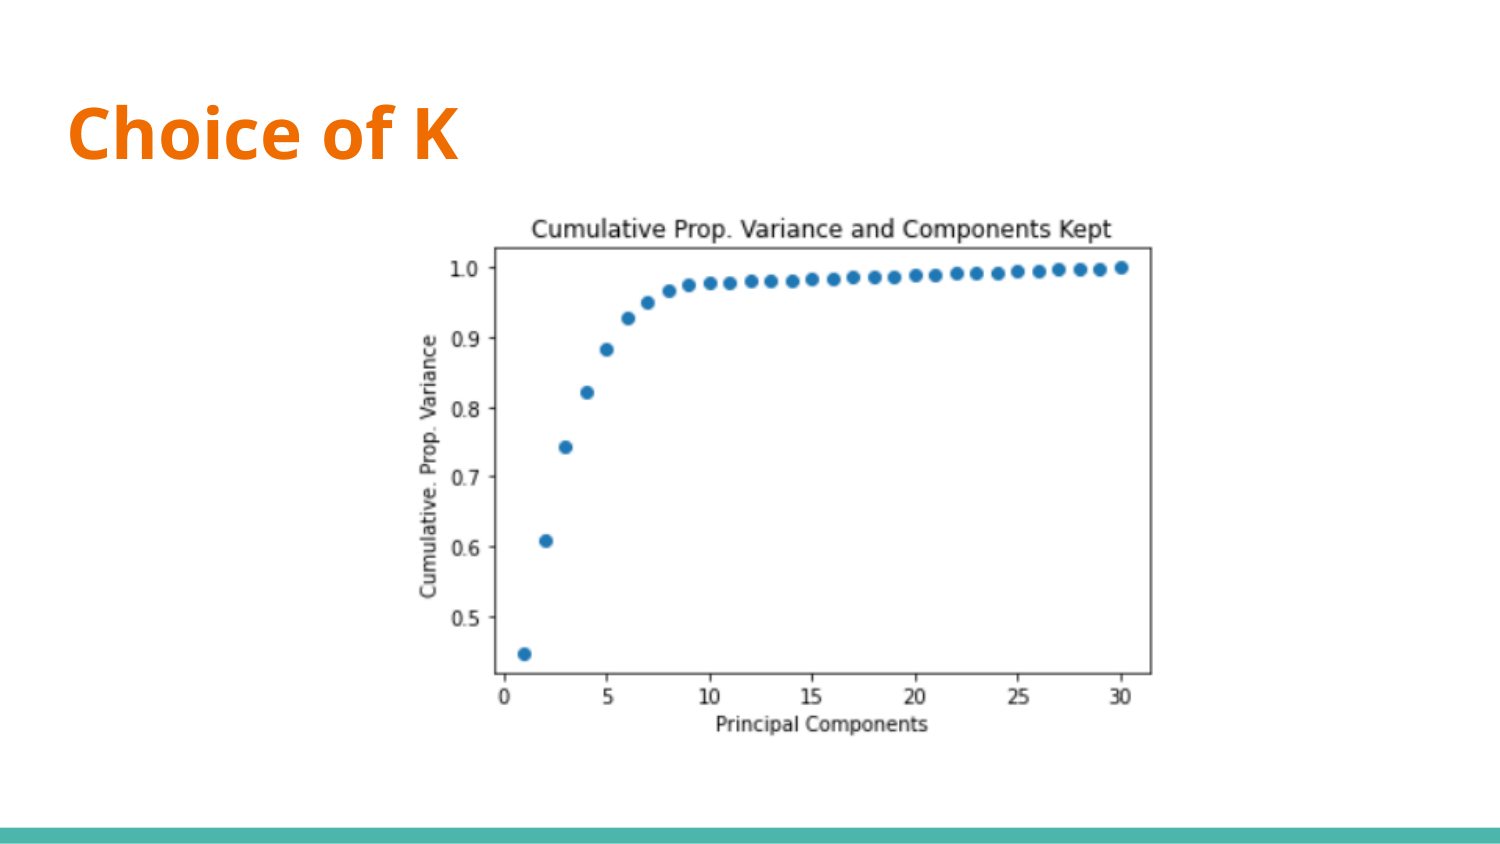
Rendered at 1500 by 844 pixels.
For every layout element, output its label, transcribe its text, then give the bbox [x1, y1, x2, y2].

picture [399, 213, 1215, 752]
title Choice of K [51, 72, 1449, 189]
